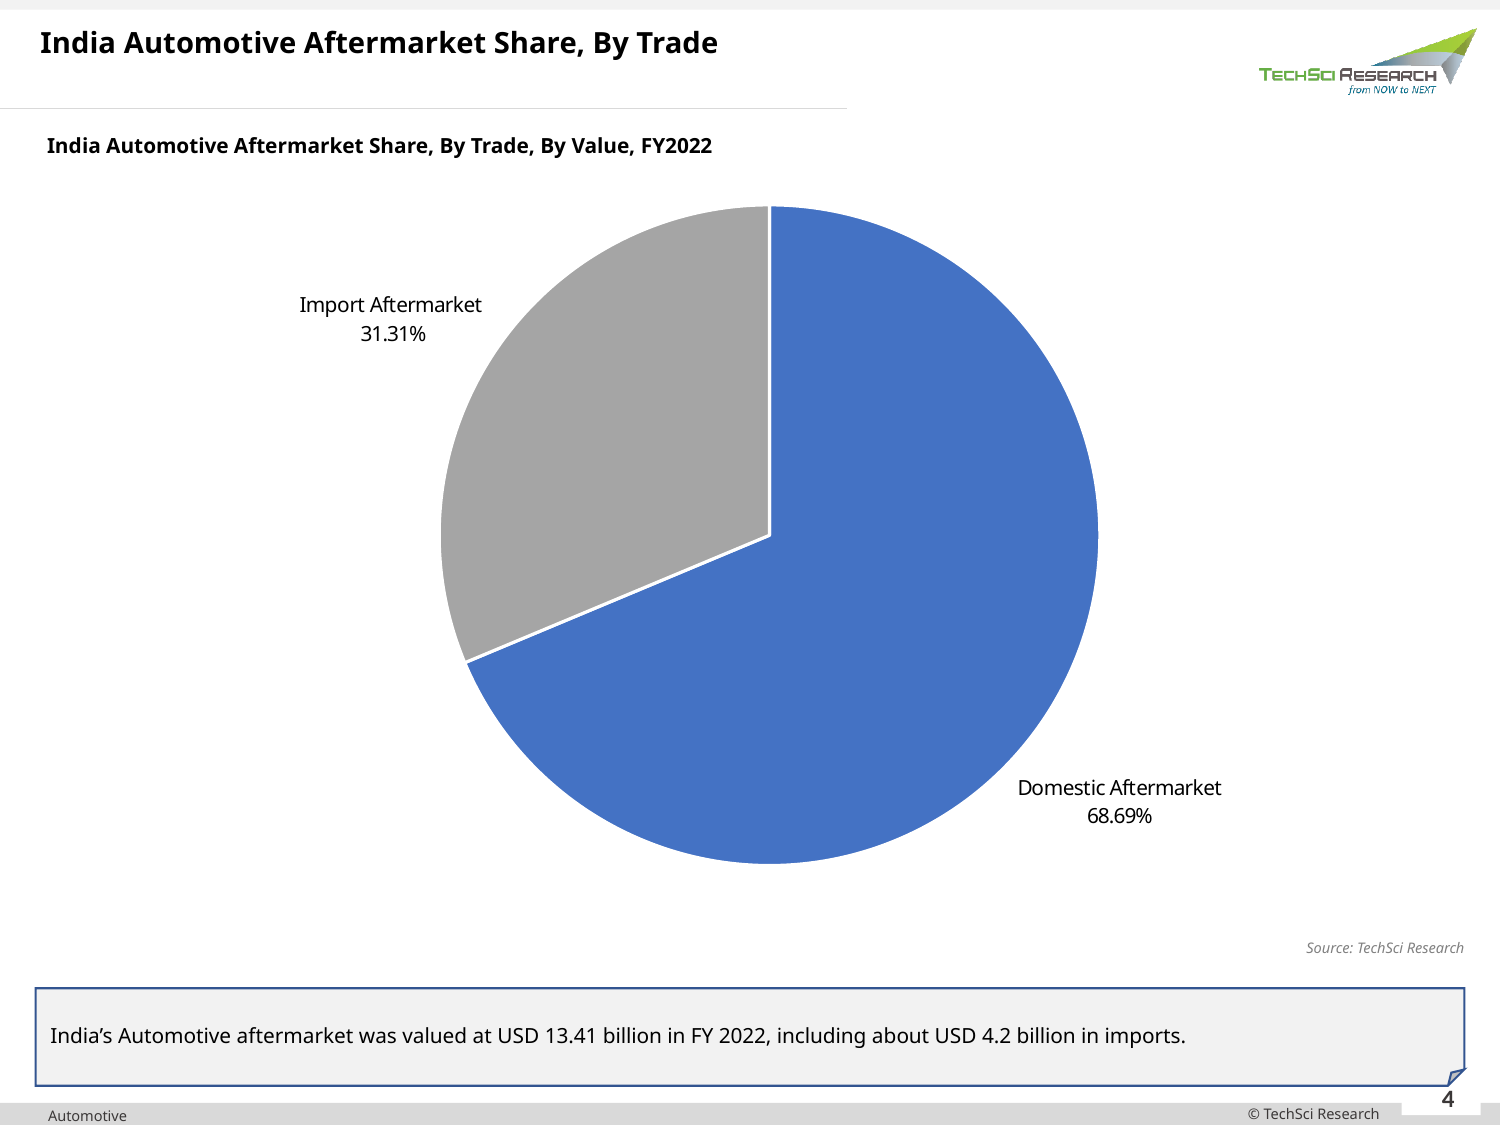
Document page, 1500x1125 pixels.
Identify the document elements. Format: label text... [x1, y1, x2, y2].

text_box India Automotive Aftermarket Share, By Trade, By Value, FY2022 [32, 118, 1362, 165]
picture [1382, 27, 1477, 96]
text_box India’s Automotive aftermarket was valued at USD 13.41 billion in FY 2022, including about USD 4.2 billion in imports. [34, 987, 1468, 1087]
text_box India Automotive Aftermarket Share, By Trade [25, 20, 1382, 107]
chart [201, 157, 1426, 967]
text_box Source: TechSci Research [1426, 931, 1480, 964]
